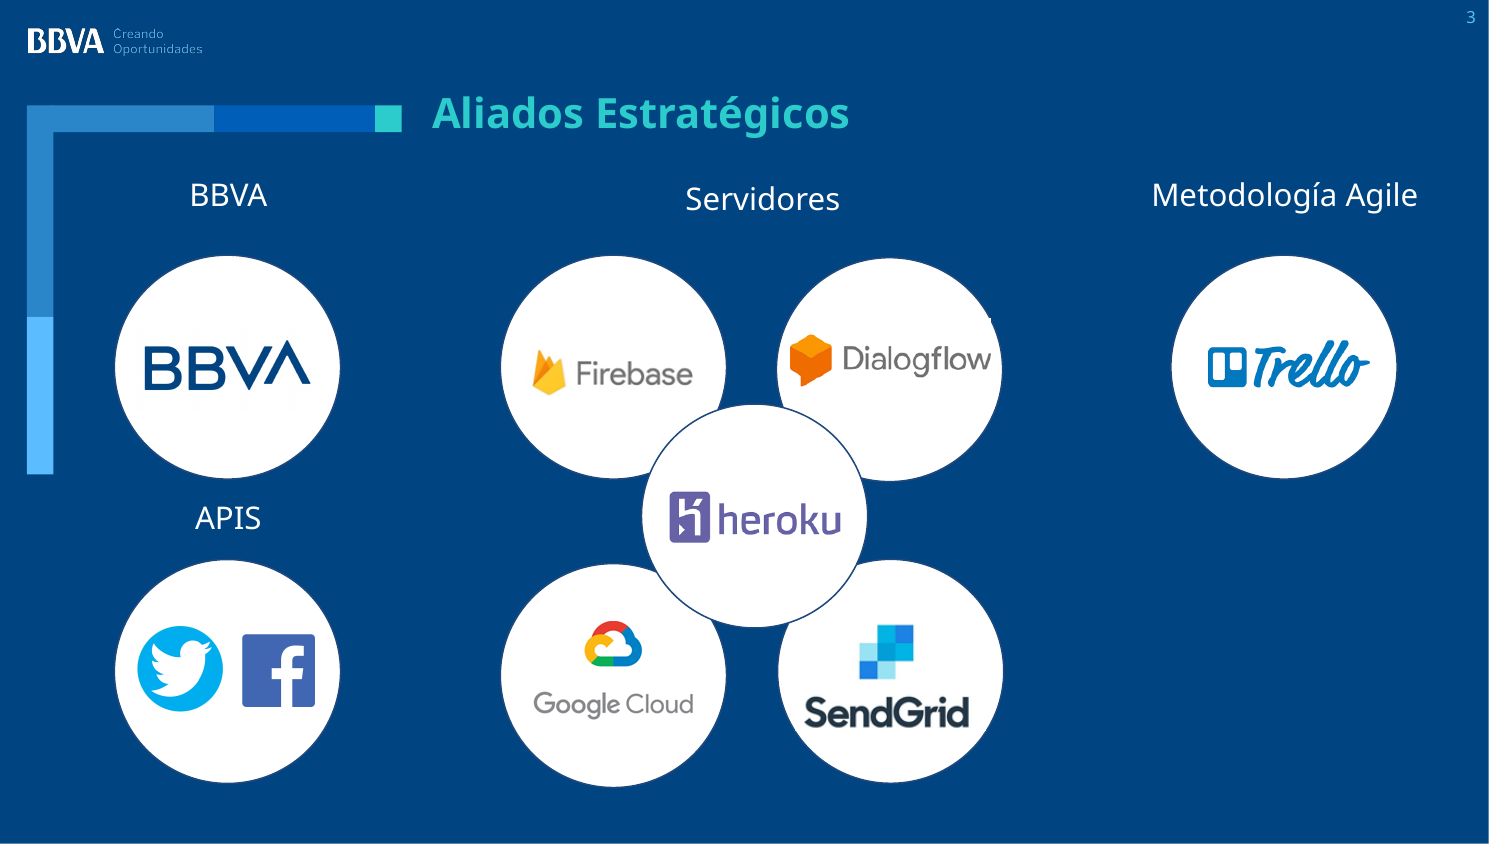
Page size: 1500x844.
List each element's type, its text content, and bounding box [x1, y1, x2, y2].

picture [132, 619, 324, 723]
text_box 3 [1464, 4, 1479, 27]
text_box [114, 559, 341, 784]
picture [526, 334, 703, 419]
picture [790, 317, 992, 403]
title Servidores [600, 177, 924, 321]
picture [127, 328, 329, 412]
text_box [26, 105, 403, 475]
picture [660, 471, 852, 568]
text_box [777, 623, 791, 723]
title Metodología Agile [1122, 173, 1446, 317]
text_box [1170, 255, 1398, 480]
picture [1197, 340, 1370, 394]
text_box [802, 559, 1004, 725]
text_box [656, 572, 851, 628]
picture [795, 620, 987, 731]
text_box [641, 403, 868, 571]
text_box [500, 255, 727, 480]
picture [27, 28, 202, 56]
text_box [797, 331, 1003, 482]
text_box [789, 257, 990, 317]
picture [526, 621, 701, 721]
title Aliados Estratégicos [430, 84, 955, 228]
text_box [0, 0, 1489, 844]
text_box [500, 563, 727, 788]
title APIS [140, 496, 314, 599]
text_box [776, 326, 788, 408]
text_box [800, 739, 981, 784]
